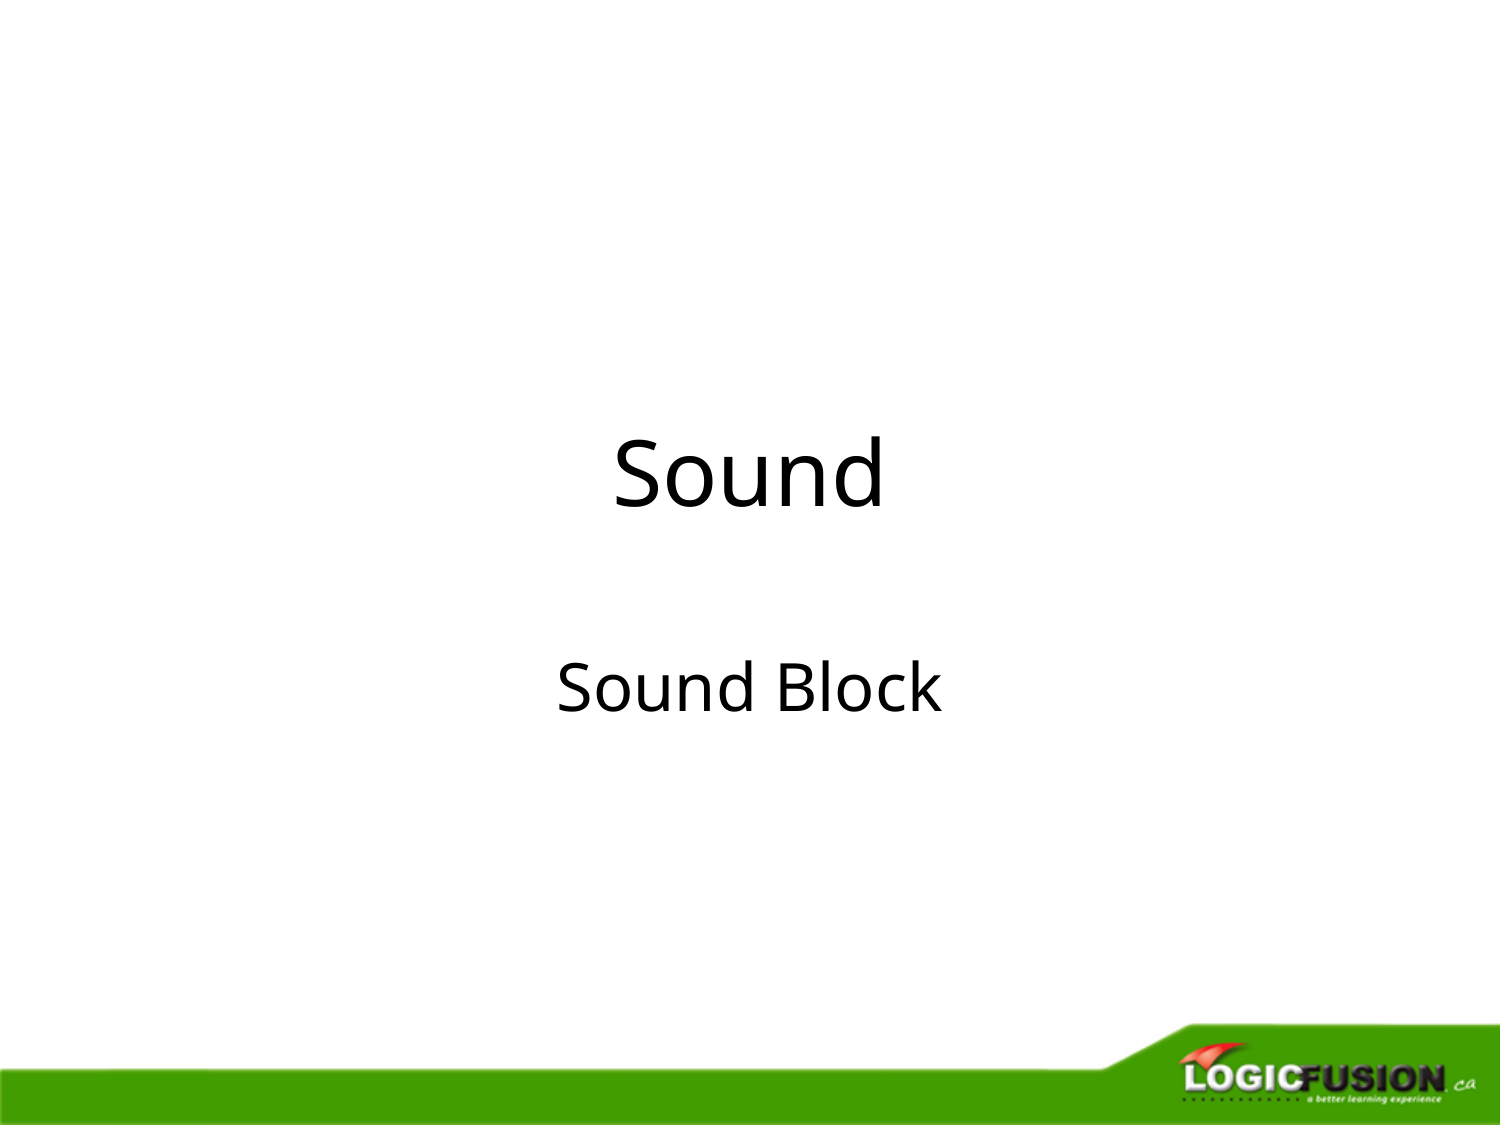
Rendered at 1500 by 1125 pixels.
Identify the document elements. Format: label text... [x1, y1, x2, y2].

title Sound [112, 349, 1388, 591]
subtitle Sound Block [224, 637, 1276, 926]
picture [0, 0, 1500, 1125]
